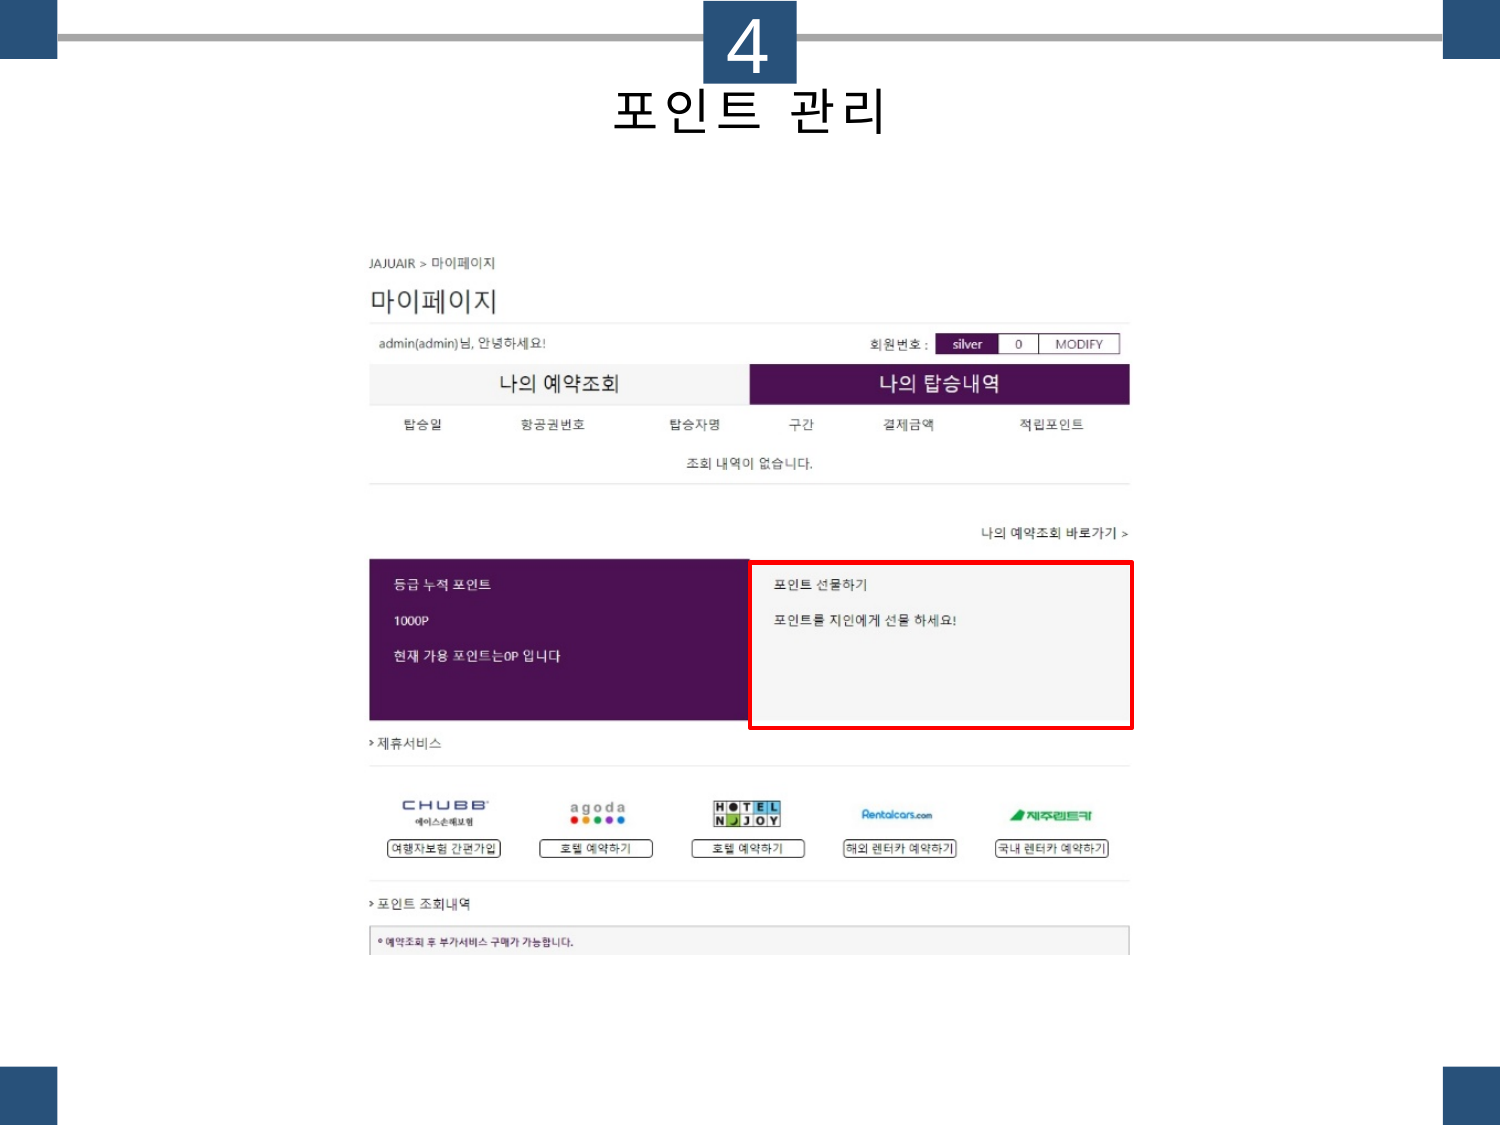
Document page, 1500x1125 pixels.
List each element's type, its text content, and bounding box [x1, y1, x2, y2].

text_box 포인트 관리 [436, 73, 1063, 148]
text_box 4 [683, 0, 814, 96]
text_box [814, 32, 1444, 43]
picture [364, 255, 1133, 955]
text_box [55, 32, 683, 43]
